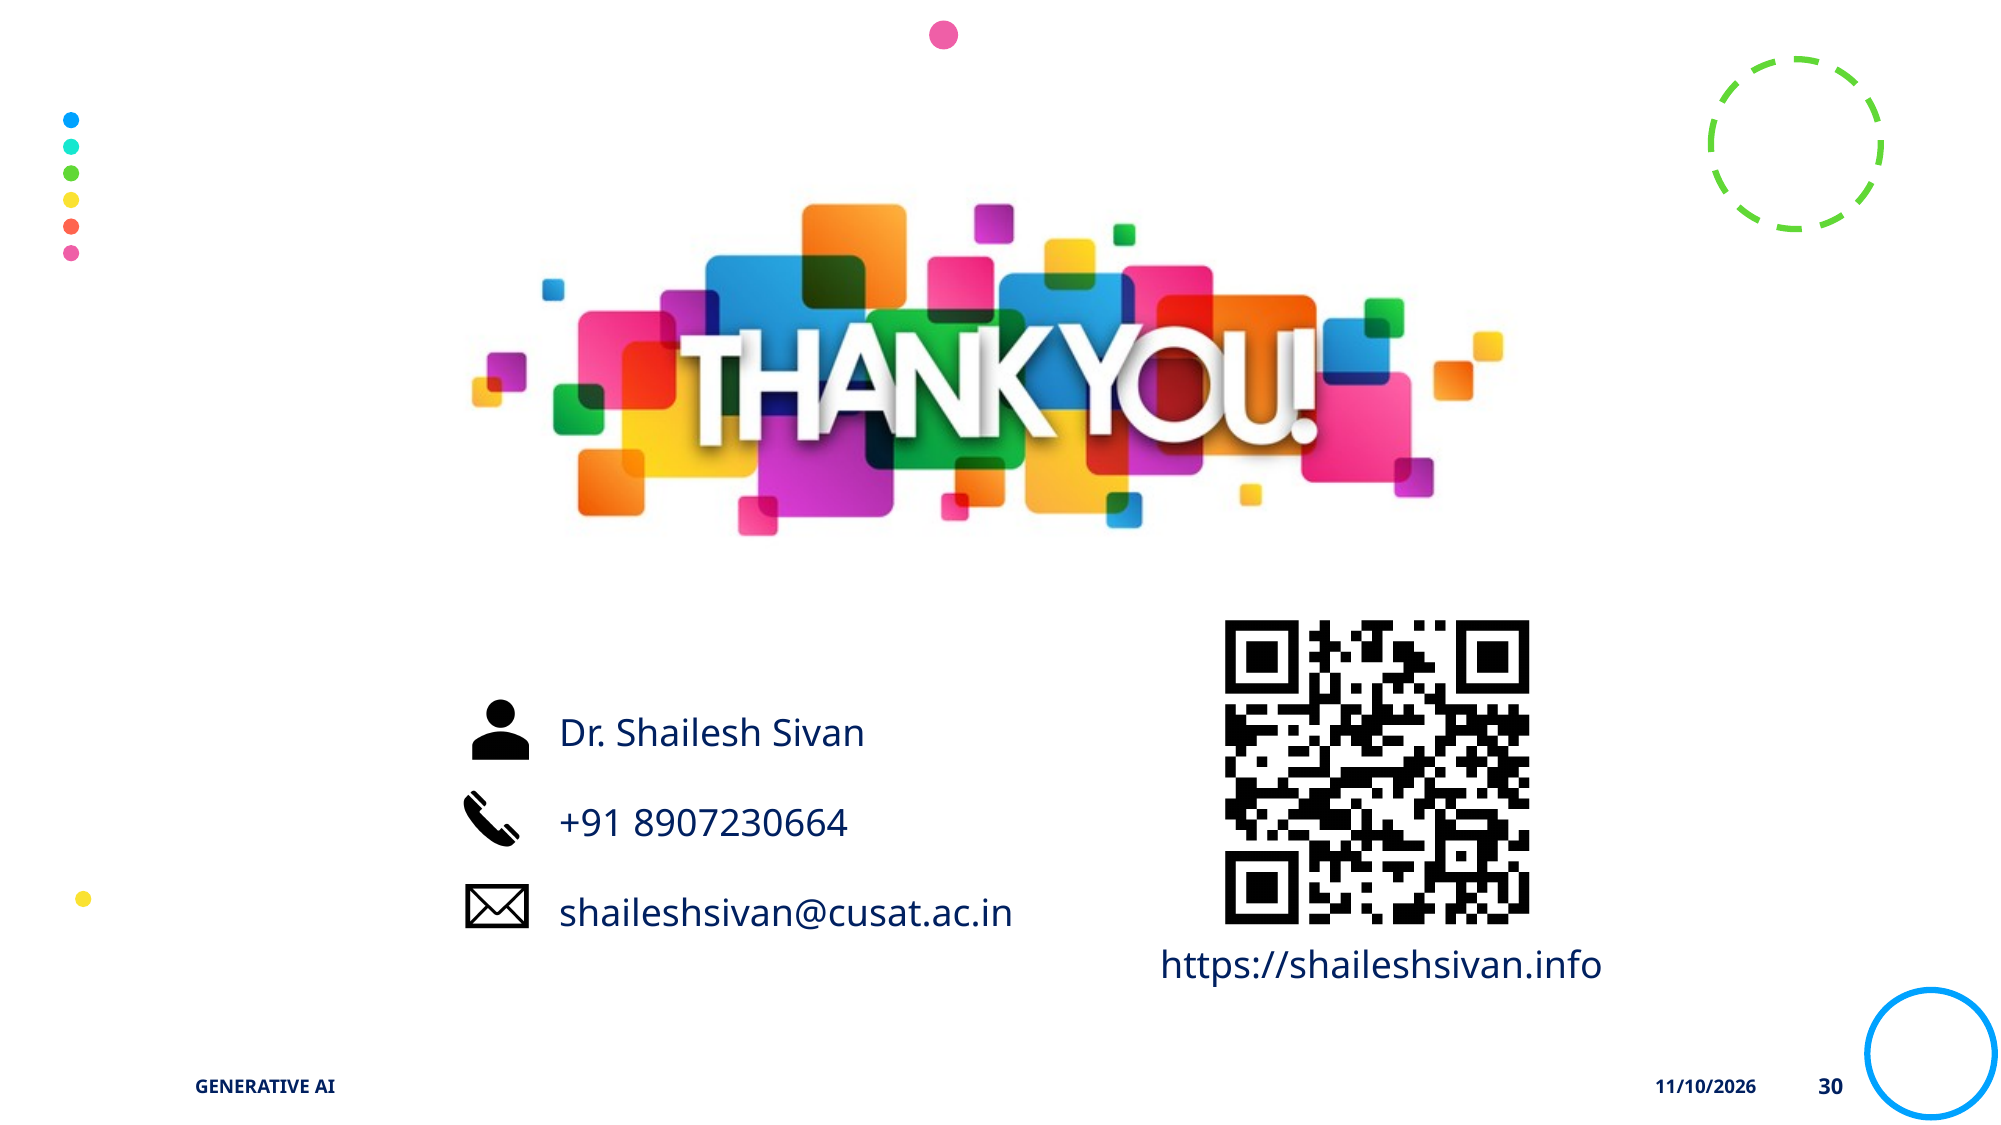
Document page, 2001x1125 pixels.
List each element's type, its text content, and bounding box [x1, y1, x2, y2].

picture [1210, 605, 1541, 936]
footer Generative AI [180, 1057, 1299, 1118]
text_box https://shaileshsivan.info [1145, 933, 1630, 994]
picture [458, 686, 543, 772]
picture [459, 867, 536, 944]
text_box Dr. Shailesh Sivan +91 8907230664 shaileshsivan@cusat.ac.in [544, 701, 1041, 1032]
picture [458, 784, 526, 853]
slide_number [1347, 1057, 1772, 1118]
slide_number 30 [1803, 1057, 1932, 1118]
picture [440, 160, 1525, 563]
